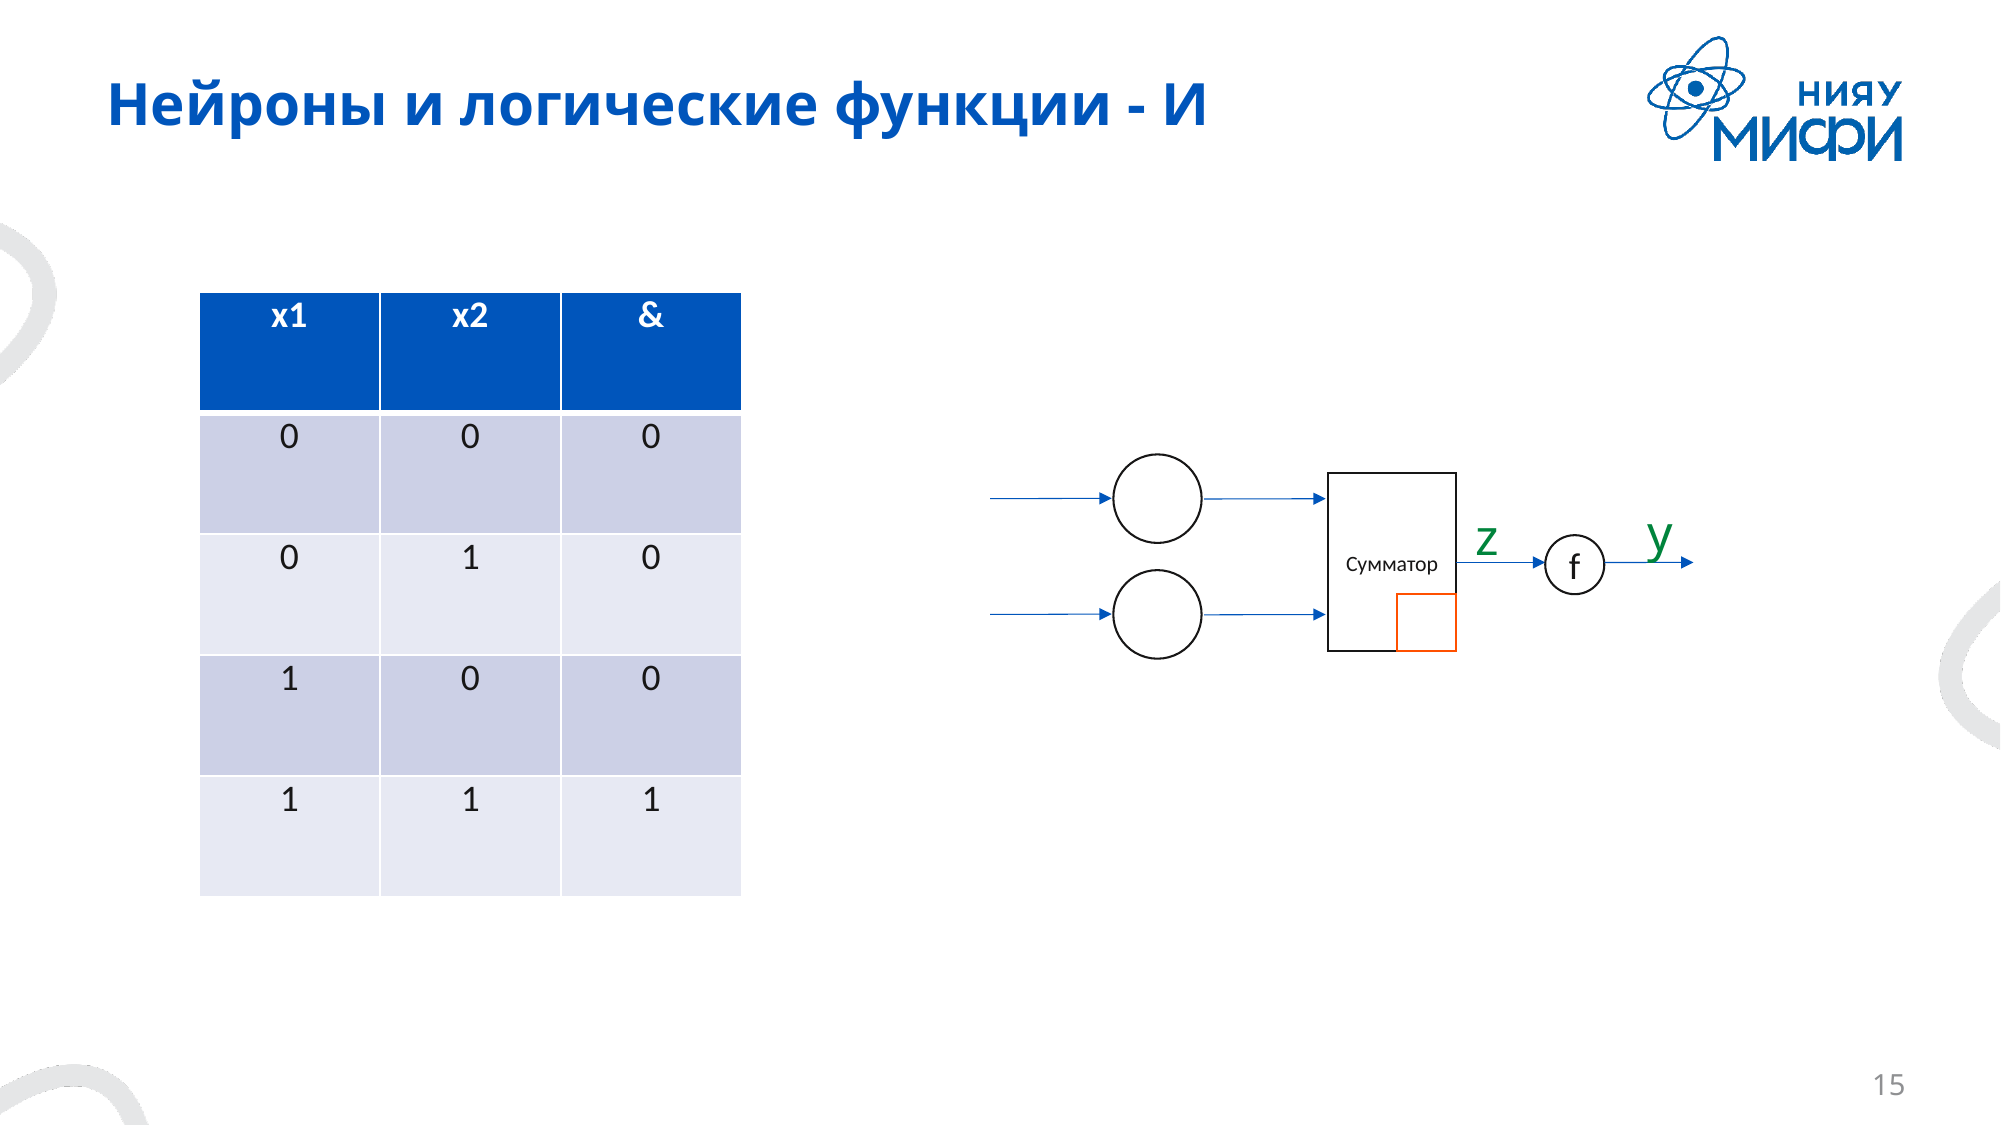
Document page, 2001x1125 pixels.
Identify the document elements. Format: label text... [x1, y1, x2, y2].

table_cell 0 [562, 656, 741, 775]
table_cell 1 [381, 777, 560, 896]
table_header & [562, 293, 741, 410]
table_cell 0 [200, 416, 379, 533]
table_cell 0 [200, 535, 379, 654]
picture [1919, 554, 2001, 767]
text_box [1112, 453, 1203, 544]
table_cell 1 [562, 777, 741, 896]
table_cell 0 [381, 656, 560, 775]
text_box y [1632, 494, 1688, 562]
table_cell 1 [200, 656, 379, 775]
text_box [1112, 569, 1203, 660]
text_box f [1544, 534, 1606, 596]
text_box z [1460, 563, 1514, 573]
picture [0, 208, 122, 456]
table_header x2 [381, 293, 560, 410]
table_cell 1 [381, 535, 560, 654]
picture [1637, 27, 1910, 173]
table_cell 0 [562, 535, 741, 654]
table_cell 0 [381, 416, 560, 533]
picture [0, 1032, 162, 1125]
text_box [1396, 593, 1457, 652]
table_cell 1 [200, 777, 379, 896]
text_box y [1632, 563, 1688, 570]
table_cell 0 [562, 416, 741, 533]
text_box Сумматор [1327, 472, 1457, 652]
table_header x1 [200, 293, 379, 410]
text_box z [1460, 498, 1514, 562]
title Нейроны и логические функции - И [91, 58, 1601, 145]
